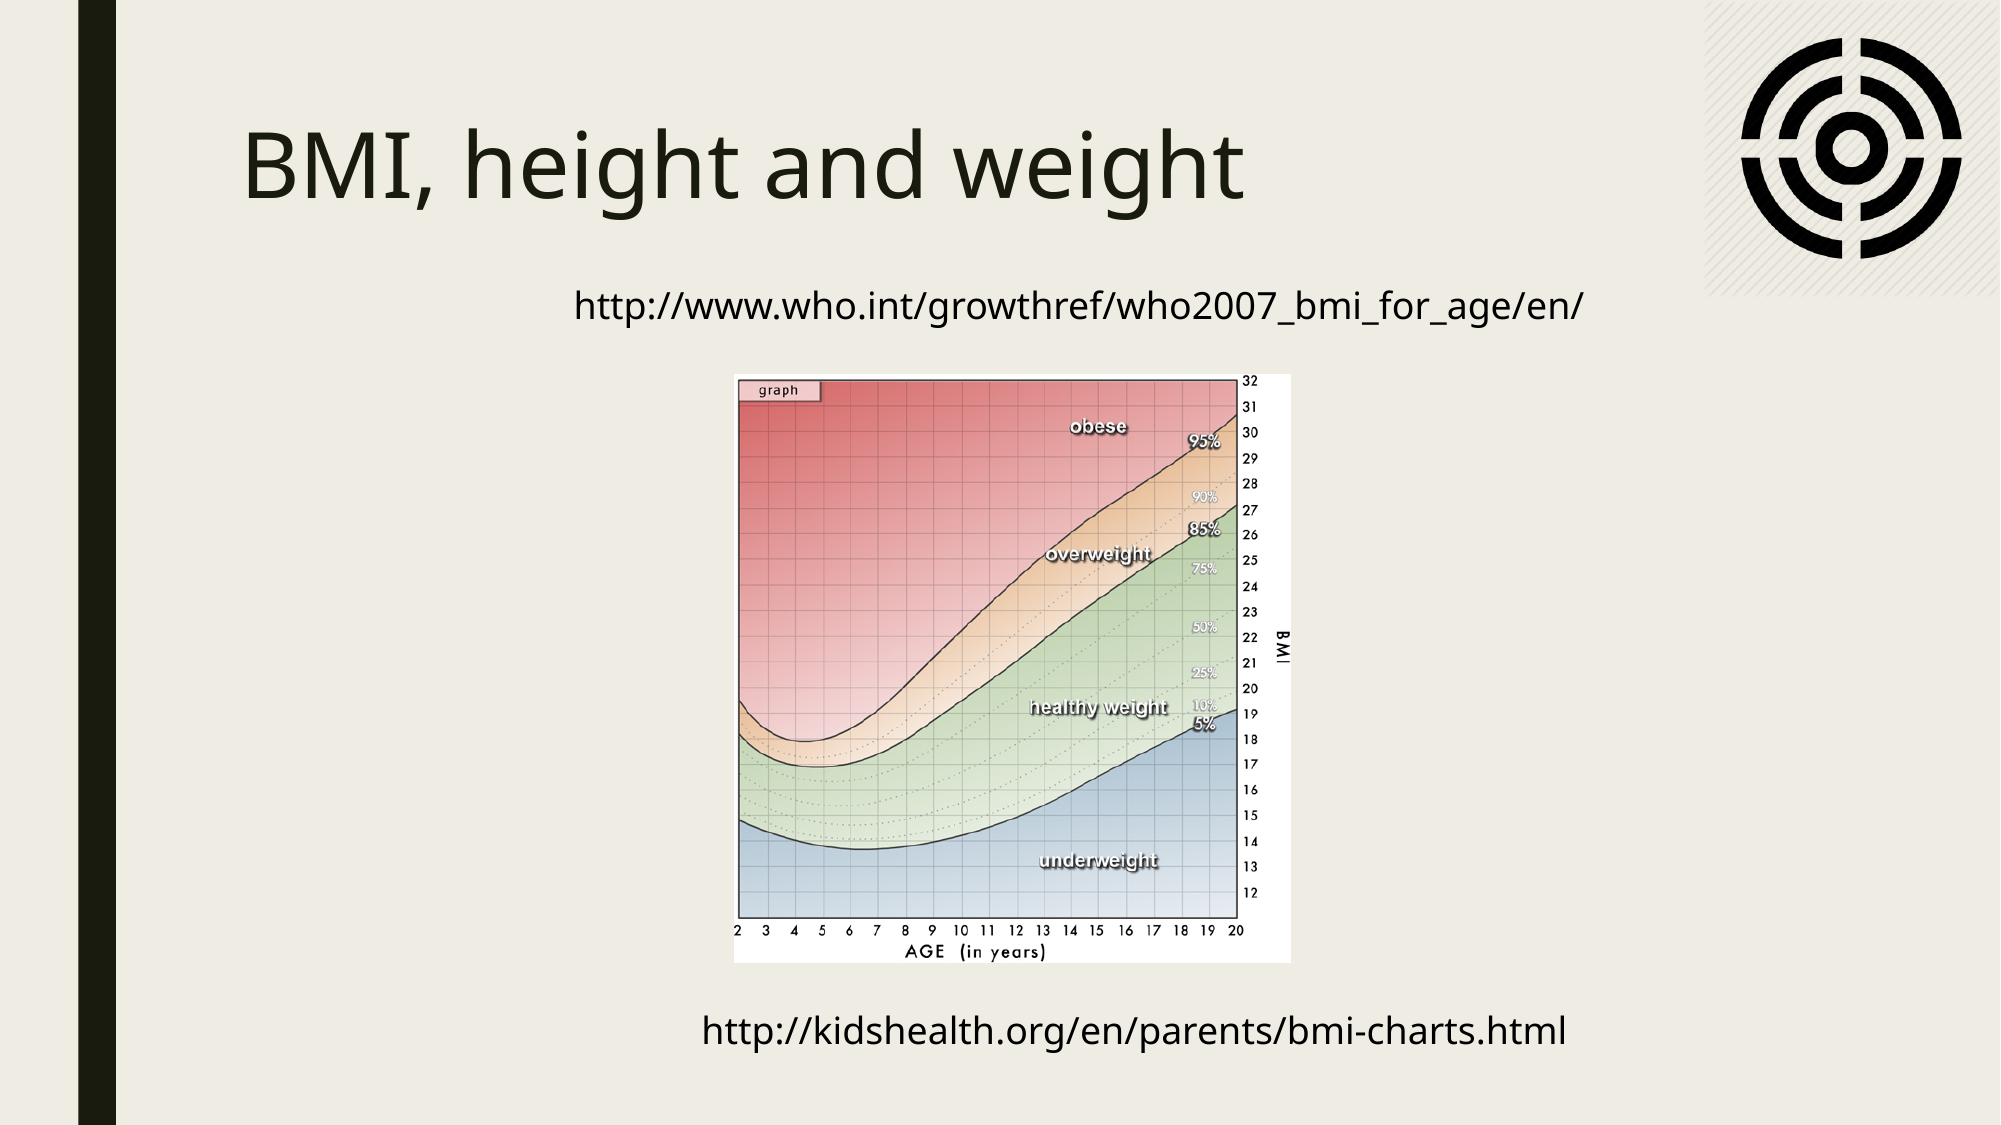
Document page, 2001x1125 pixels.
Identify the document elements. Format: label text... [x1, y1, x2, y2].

text_box http://www.who.int/growthref/who2007_bmi_for_age/en/ [558, 274, 1600, 335]
title BMI, height and weight [225, 112, 1800, 357]
text_box http://kidshealth.org/en/parents/bmi-charts.html [686, 1000, 1583, 1060]
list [734, 374, 1291, 963]
picture [1702, 0, 2000, 298]
